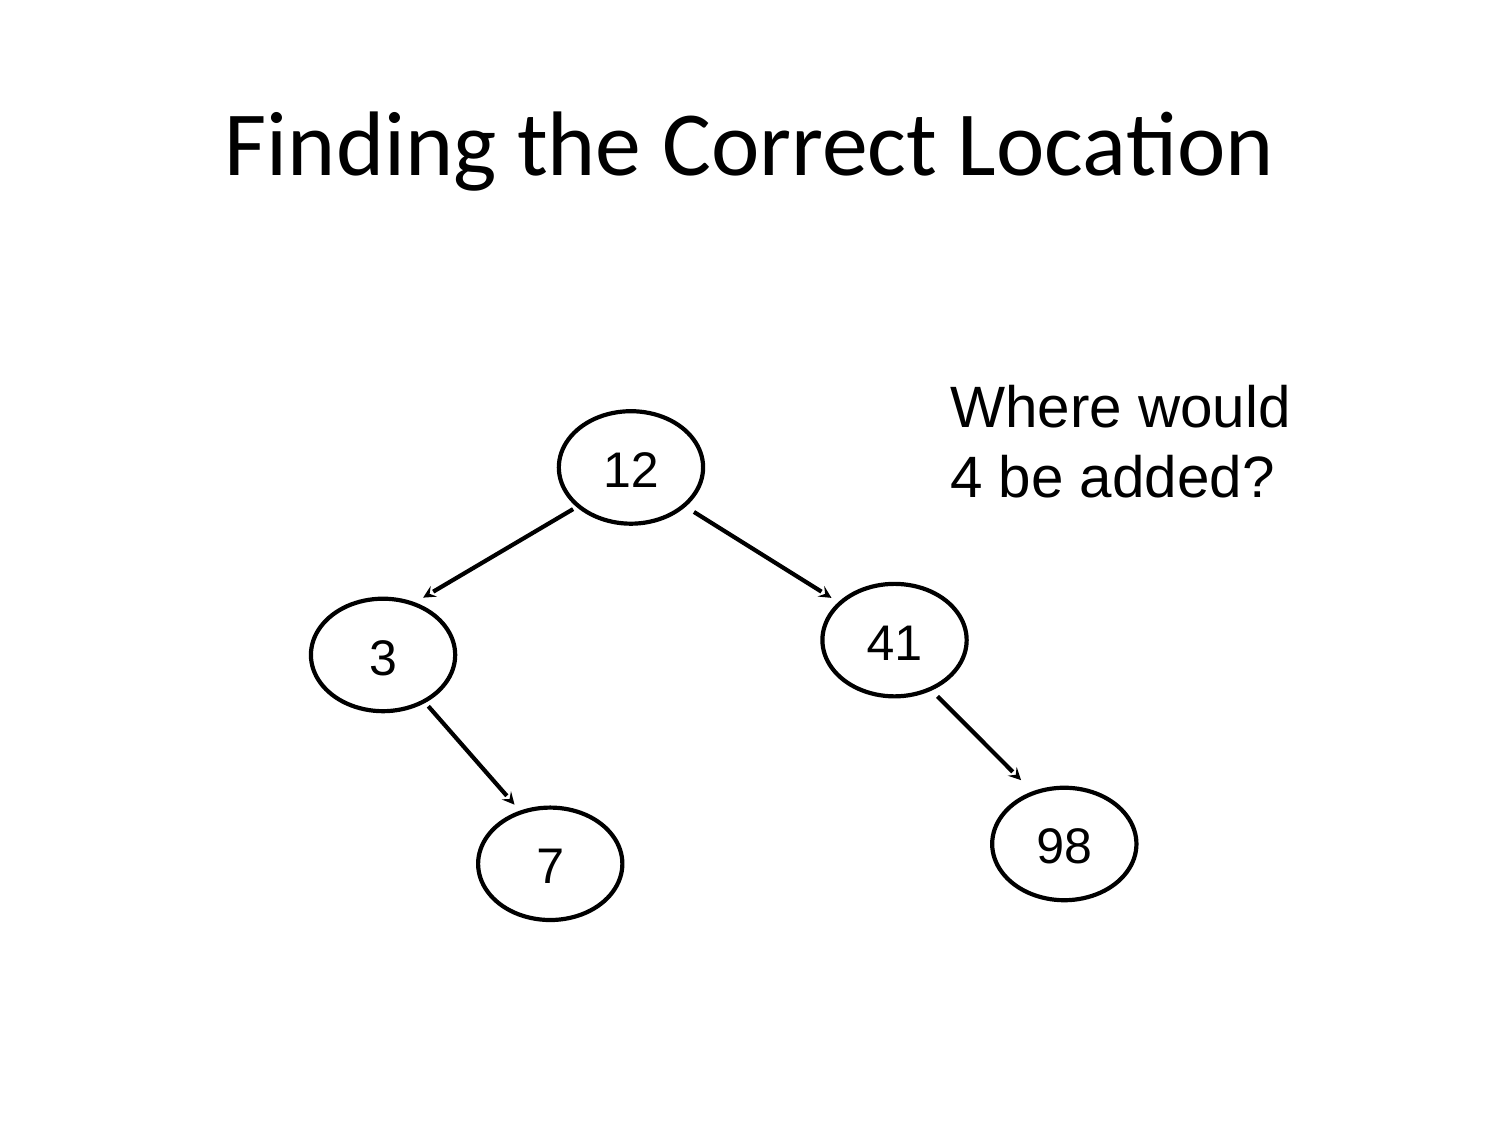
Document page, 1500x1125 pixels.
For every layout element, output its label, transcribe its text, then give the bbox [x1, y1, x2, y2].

text_box [501, 791, 515, 805]
text_box Where would 4 be added? [935, 361, 1307, 517]
text_box [1007, 767, 1022, 781]
text_box 98 [992, 787, 1137, 901]
text_box 12 [558, 411, 704, 524]
text_box [423, 586, 437, 598]
text_box [817, 586, 832, 598]
title Finding the Correct Location [75, 45, 1425, 233]
text_box 41 [822, 583, 967, 697]
text_box 7 [478, 807, 623, 921]
text_box 3 [310, 598, 456, 712]
